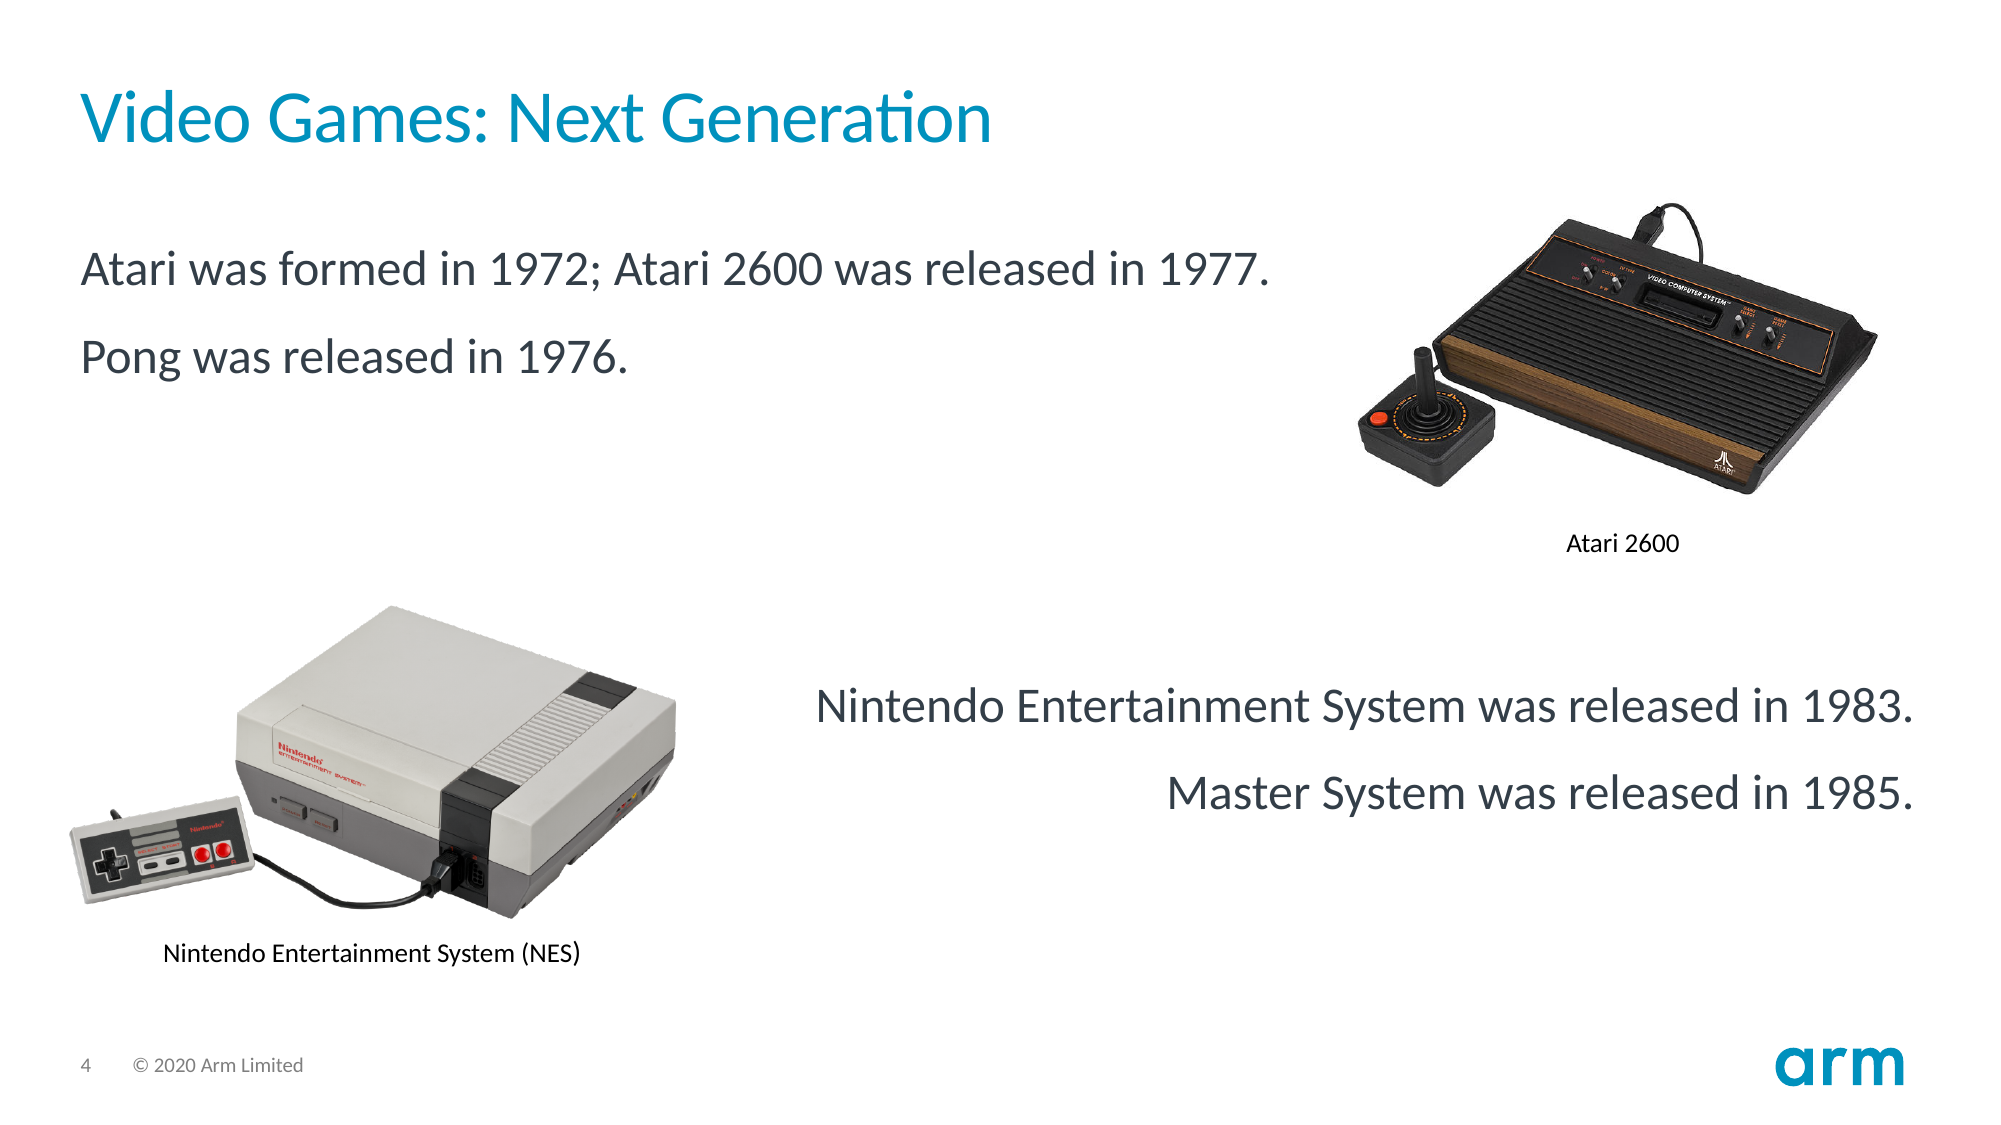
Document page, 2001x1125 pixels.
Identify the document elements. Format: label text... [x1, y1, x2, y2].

picture [49, 587, 695, 938]
title Video Games: Next Generation [80, 48, 1915, 158]
text_box Atari 2600 [1390, 525, 1856, 650]
list Atari was formed in 1972; Atari 2600 was released in 1977. Pong was released in 1976. Nintendo Entertainment System was released in 1983. Master System was released in 1985. [80, 242, 1915, 913]
picture [1311, 174, 1891, 513]
text_box Nintendo Entertainment System (NES) [139, 938, 605, 1033]
